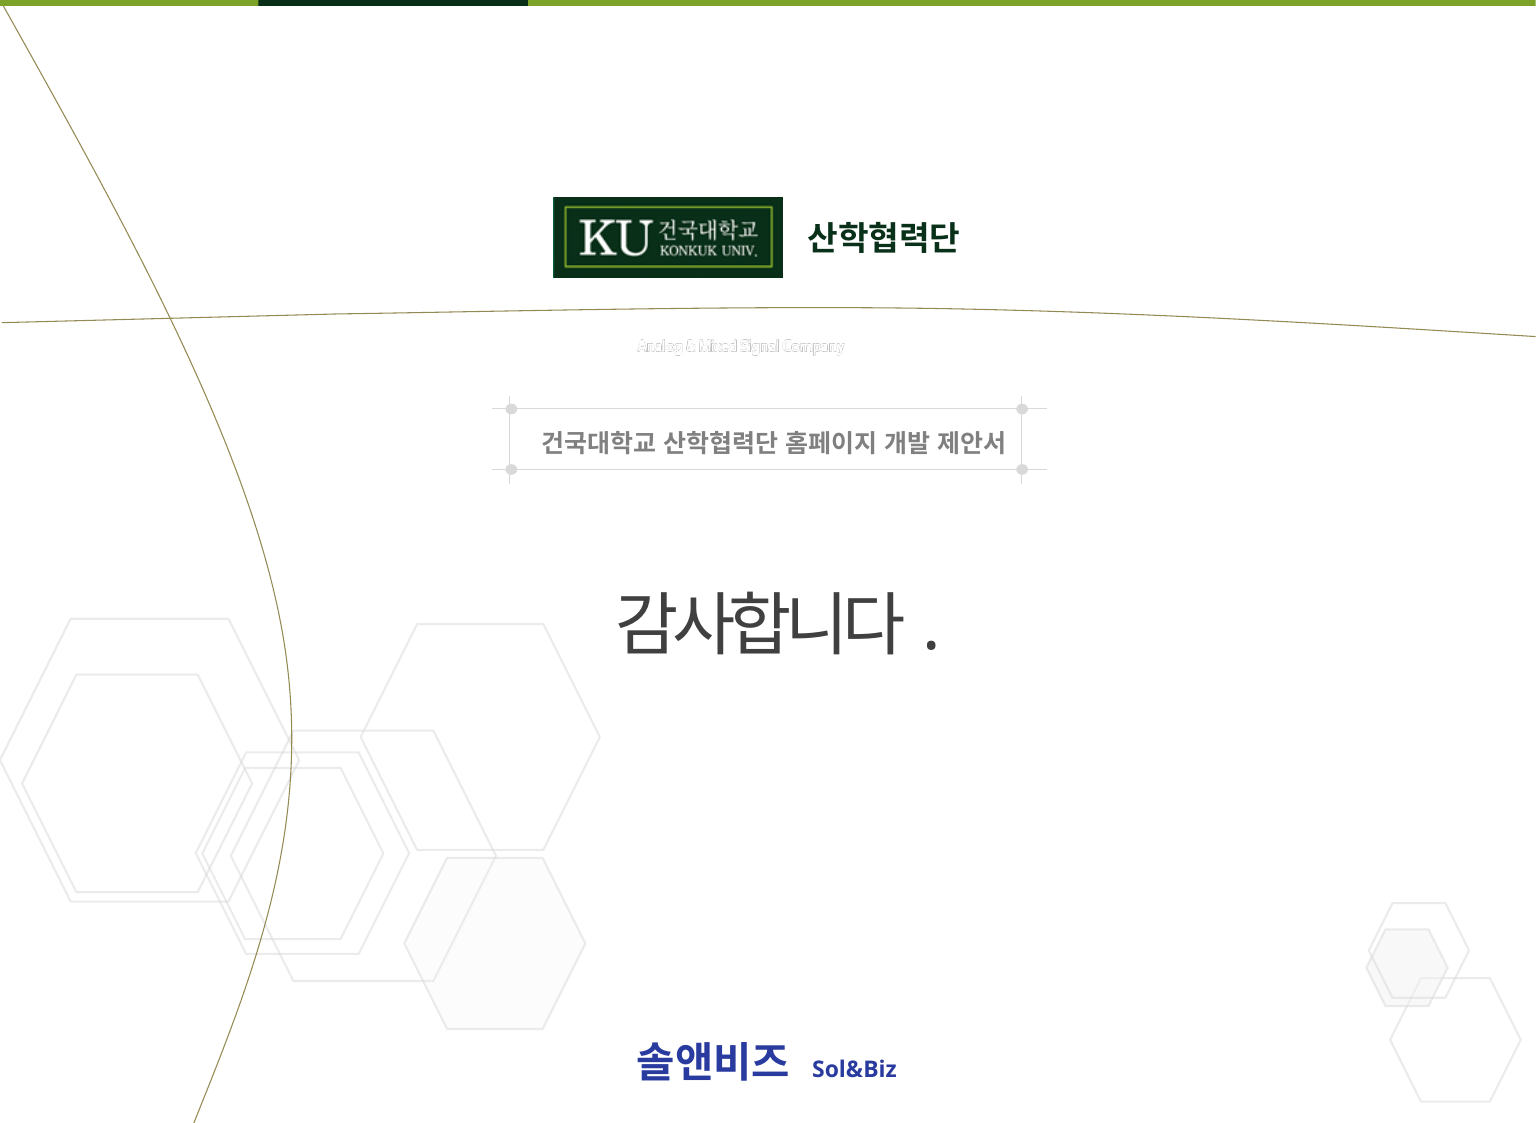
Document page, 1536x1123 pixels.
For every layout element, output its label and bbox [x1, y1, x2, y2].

picture [553, 197, 783, 278]
picture [627, 311, 848, 365]
